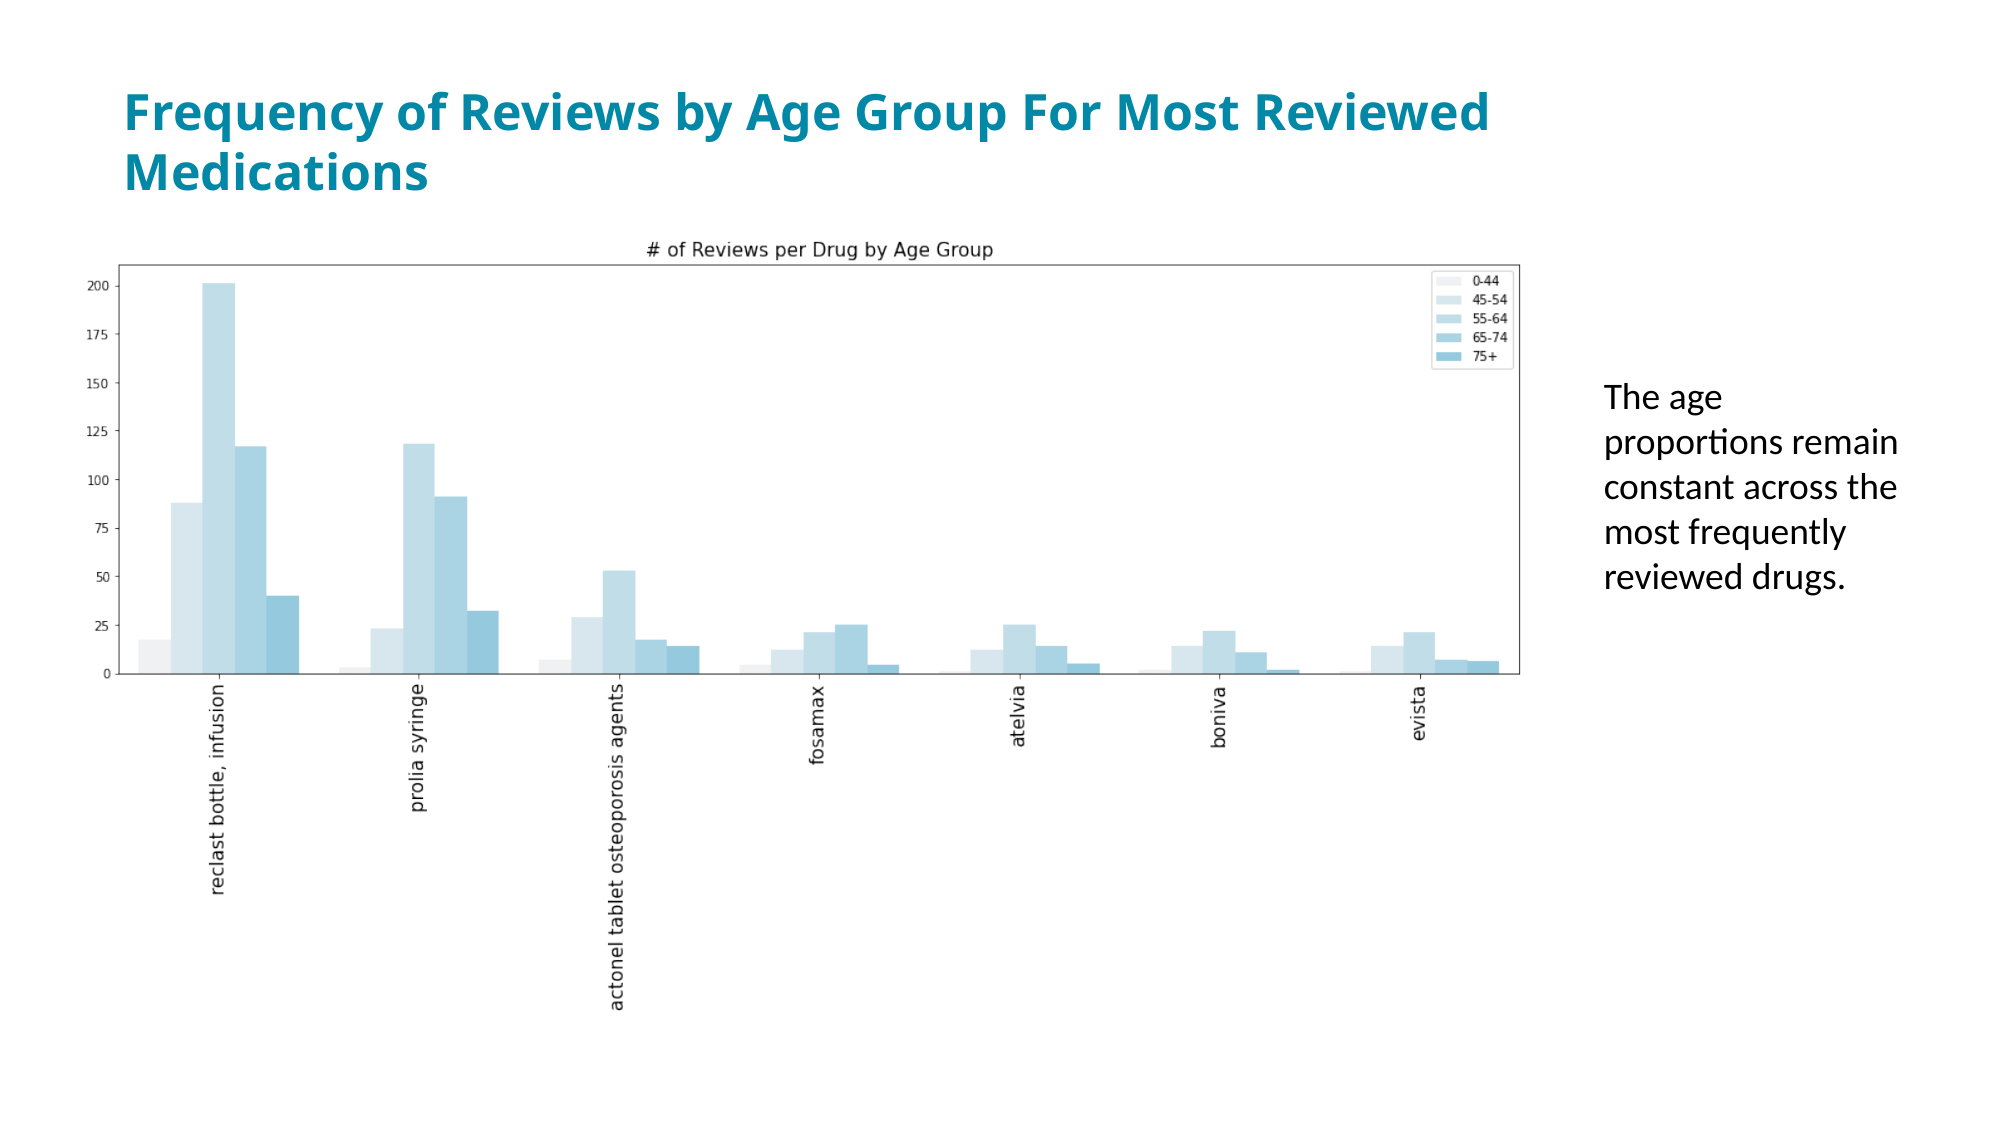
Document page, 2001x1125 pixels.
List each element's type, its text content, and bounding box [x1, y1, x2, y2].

text_box Frequency of Reviews by Age Group For Most Reviewed Medications [109, 73, 1803, 209]
picture [77, 233, 1528, 1019]
text_box The age proportions remain constant across the most frequently reviewed drugs. [1588, 364, 1922, 605]
